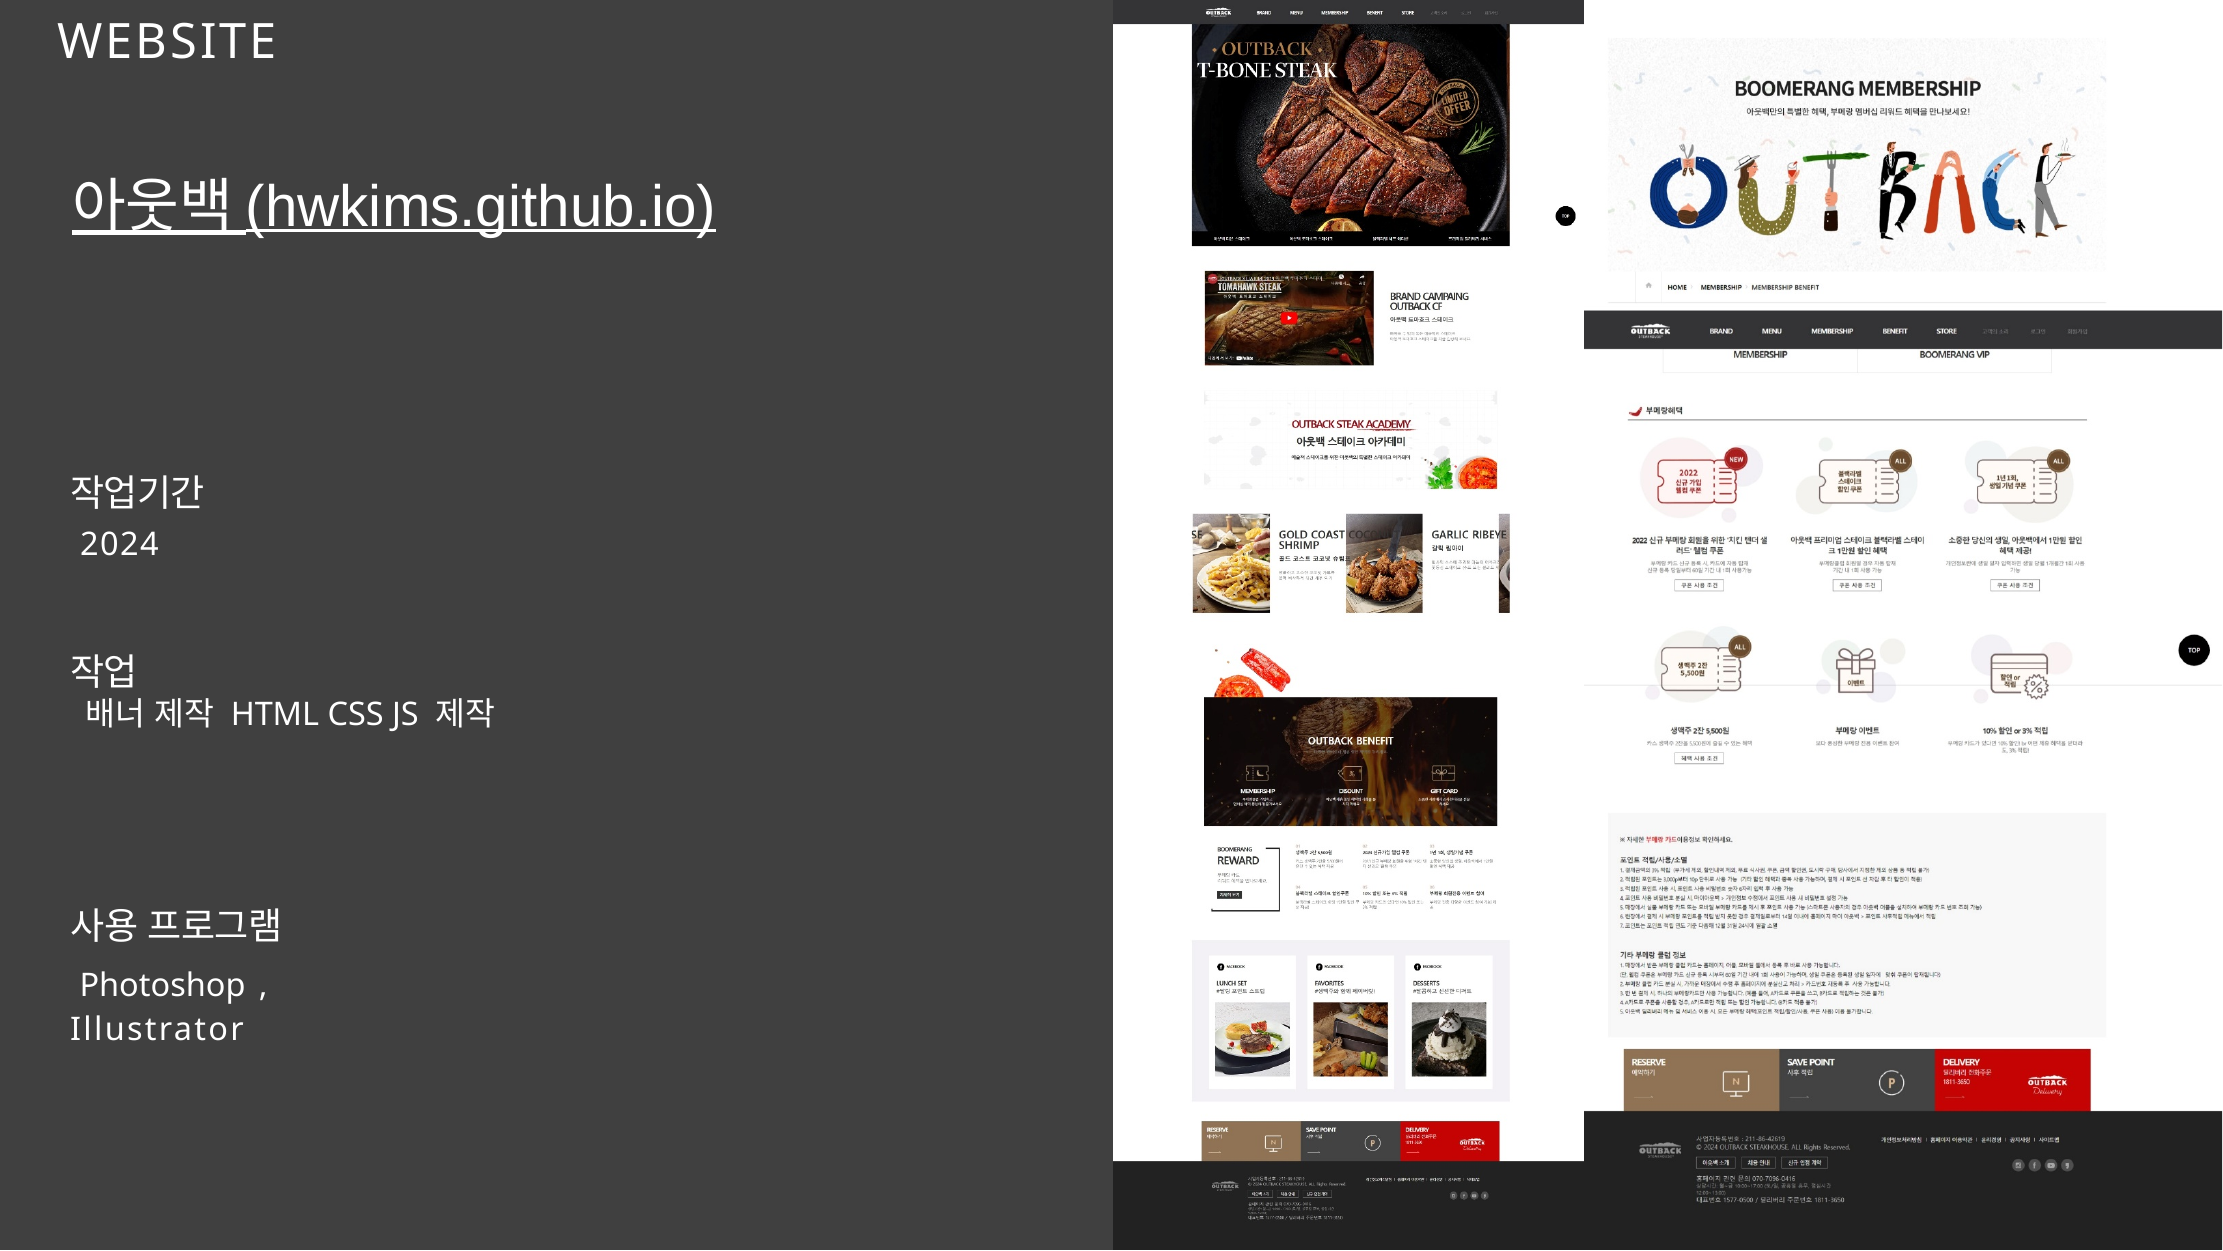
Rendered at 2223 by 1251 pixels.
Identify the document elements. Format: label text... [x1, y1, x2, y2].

text_box 작업 배너 제작 HTML CSS JS 제작 [67, 635, 775, 732]
picture [1113, 0, 2223, 1250]
text_box [0, 0, 1111, 1250]
title WEBSITE [55, 7, 524, 160]
text_box 아웃백 (hwkims.github.io) [55, 160, 1108, 260]
text_box 사용 프로그램 Photoshop , Illustrator [67, 890, 1077, 1094]
text_box 작업기간 2024 [67, 456, 293, 563]
